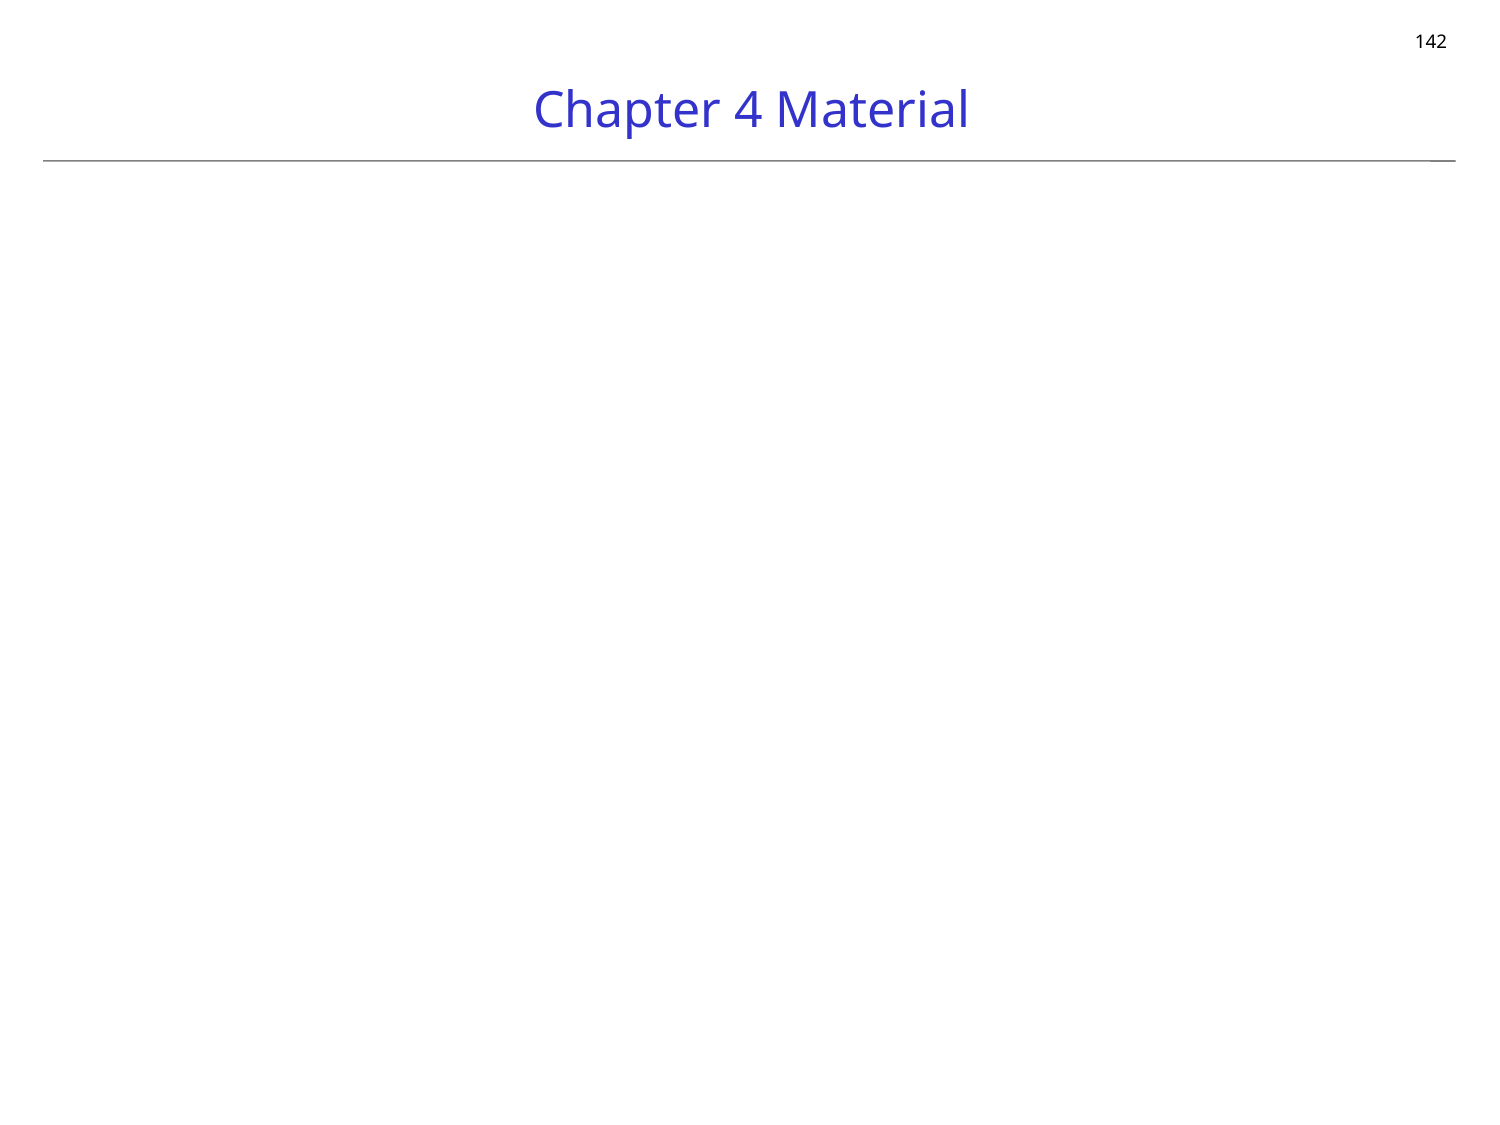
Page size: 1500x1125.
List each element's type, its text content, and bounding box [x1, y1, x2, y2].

title Chapter 4 Material [76, 66, 1428, 150]
